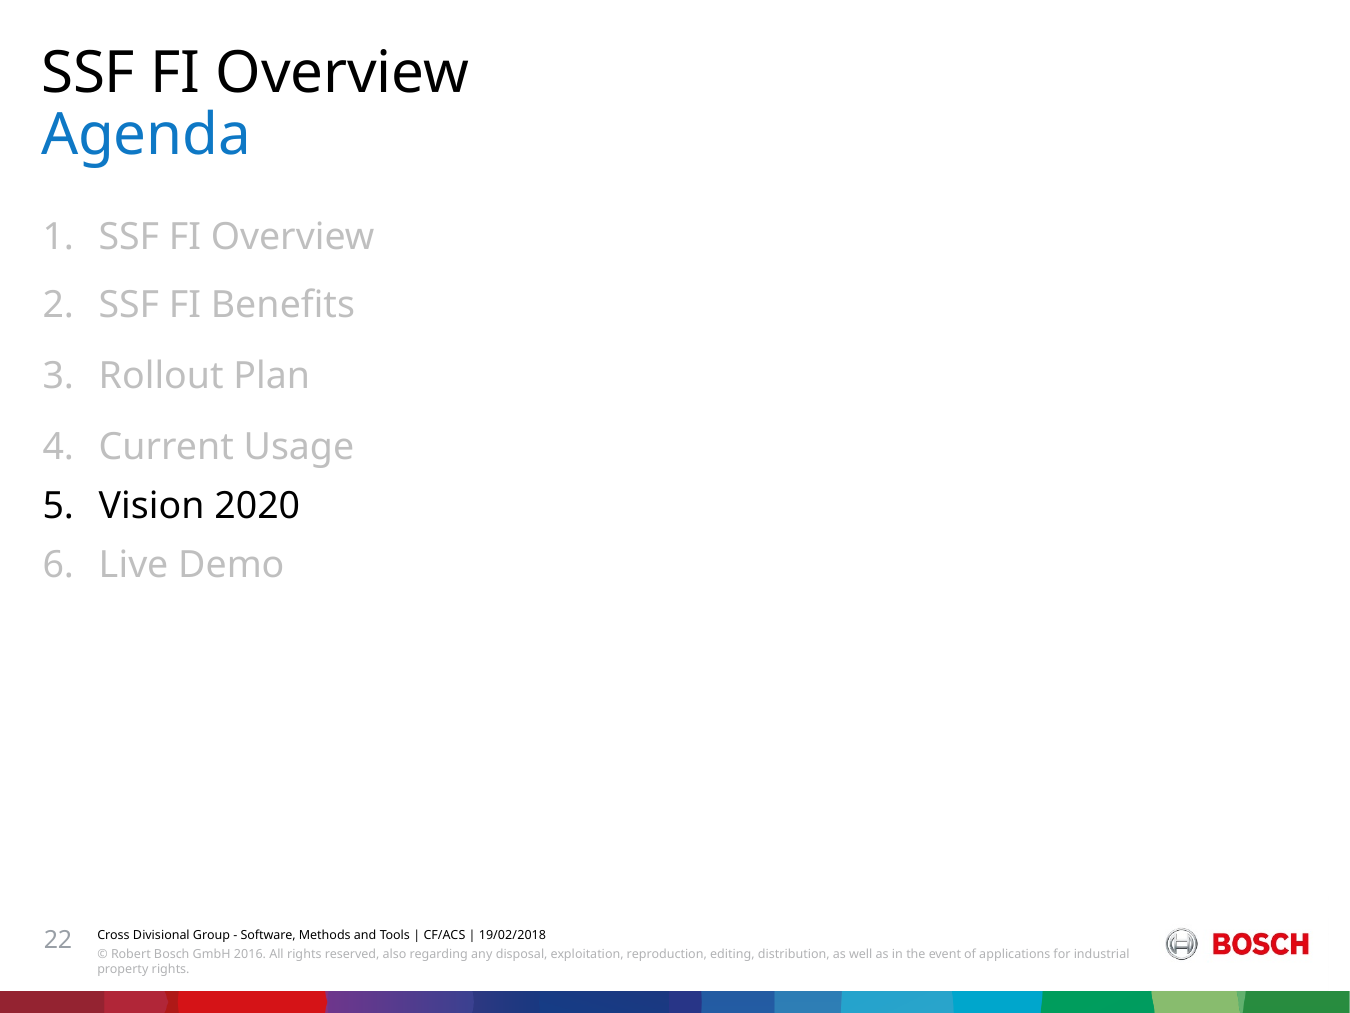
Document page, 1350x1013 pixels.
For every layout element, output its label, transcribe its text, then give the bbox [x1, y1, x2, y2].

text_box Cross Divisional Group - Software, Methods and Tools | CF/ACS | 19/02/2018 [95, 924, 1159, 942]
text_box 22 [42, 921, 93, 993]
picture [0, 991, 953, 1013]
text_box © Robert Bosch GmbH 2016. All rights reserved, also regarding any disposal, exploitation, reproduction, editing, distribution, as well as in the event of applications for industrial property rights. [95, 942, 1159, 982]
picture [1041, 896, 1350, 1013]
list SSF FI Overview SSF FI Benefits Rollout Plan Current Usage Vision 2020 Live Demo [42, 212, 1308, 897]
title SSF FI Overview Agenda [40, 42, 1147, 170]
